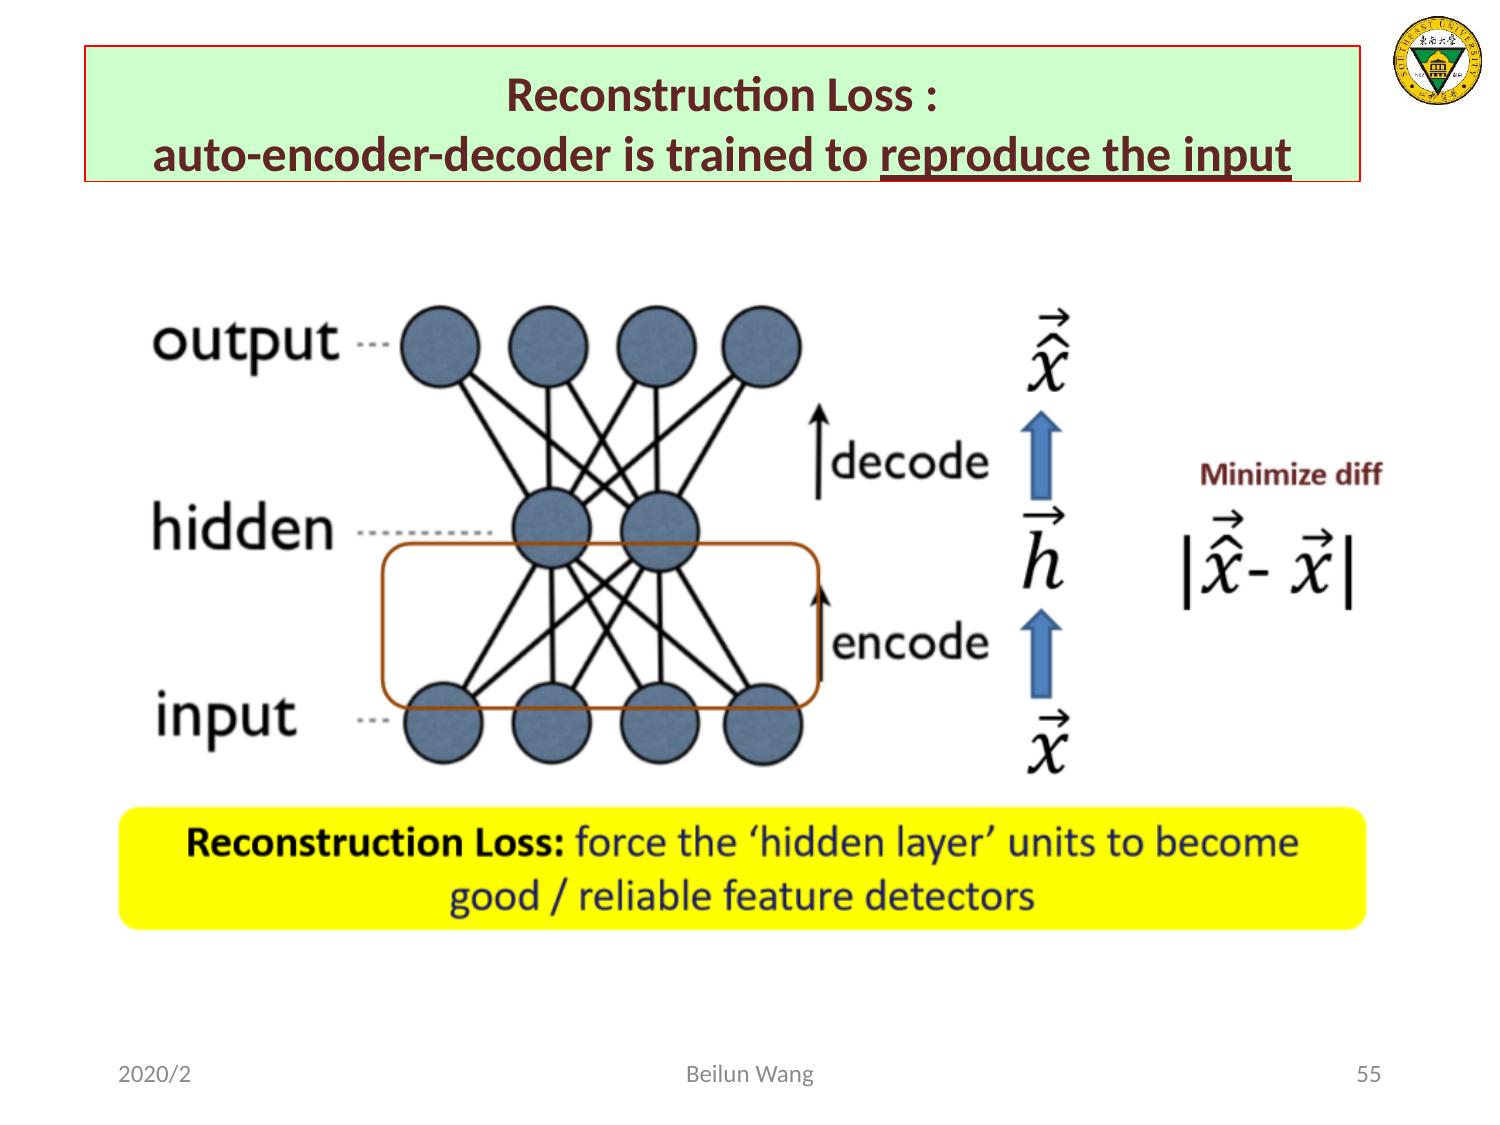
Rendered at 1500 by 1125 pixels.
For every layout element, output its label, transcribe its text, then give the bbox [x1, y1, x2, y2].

slide_number 2020/2 [103, 1042, 441, 1103]
footer Beilun Wang [496, 1042, 1004, 1103]
picture [1393, 16, 1482, 105]
slide_number 55 [1059, 1042, 1397, 1103]
text_box Reconstruction Loss : auto-encoder-decoder is trained to reproduce the input [84, 46, 1360, 182]
picture [115, 253, 1384, 945]
